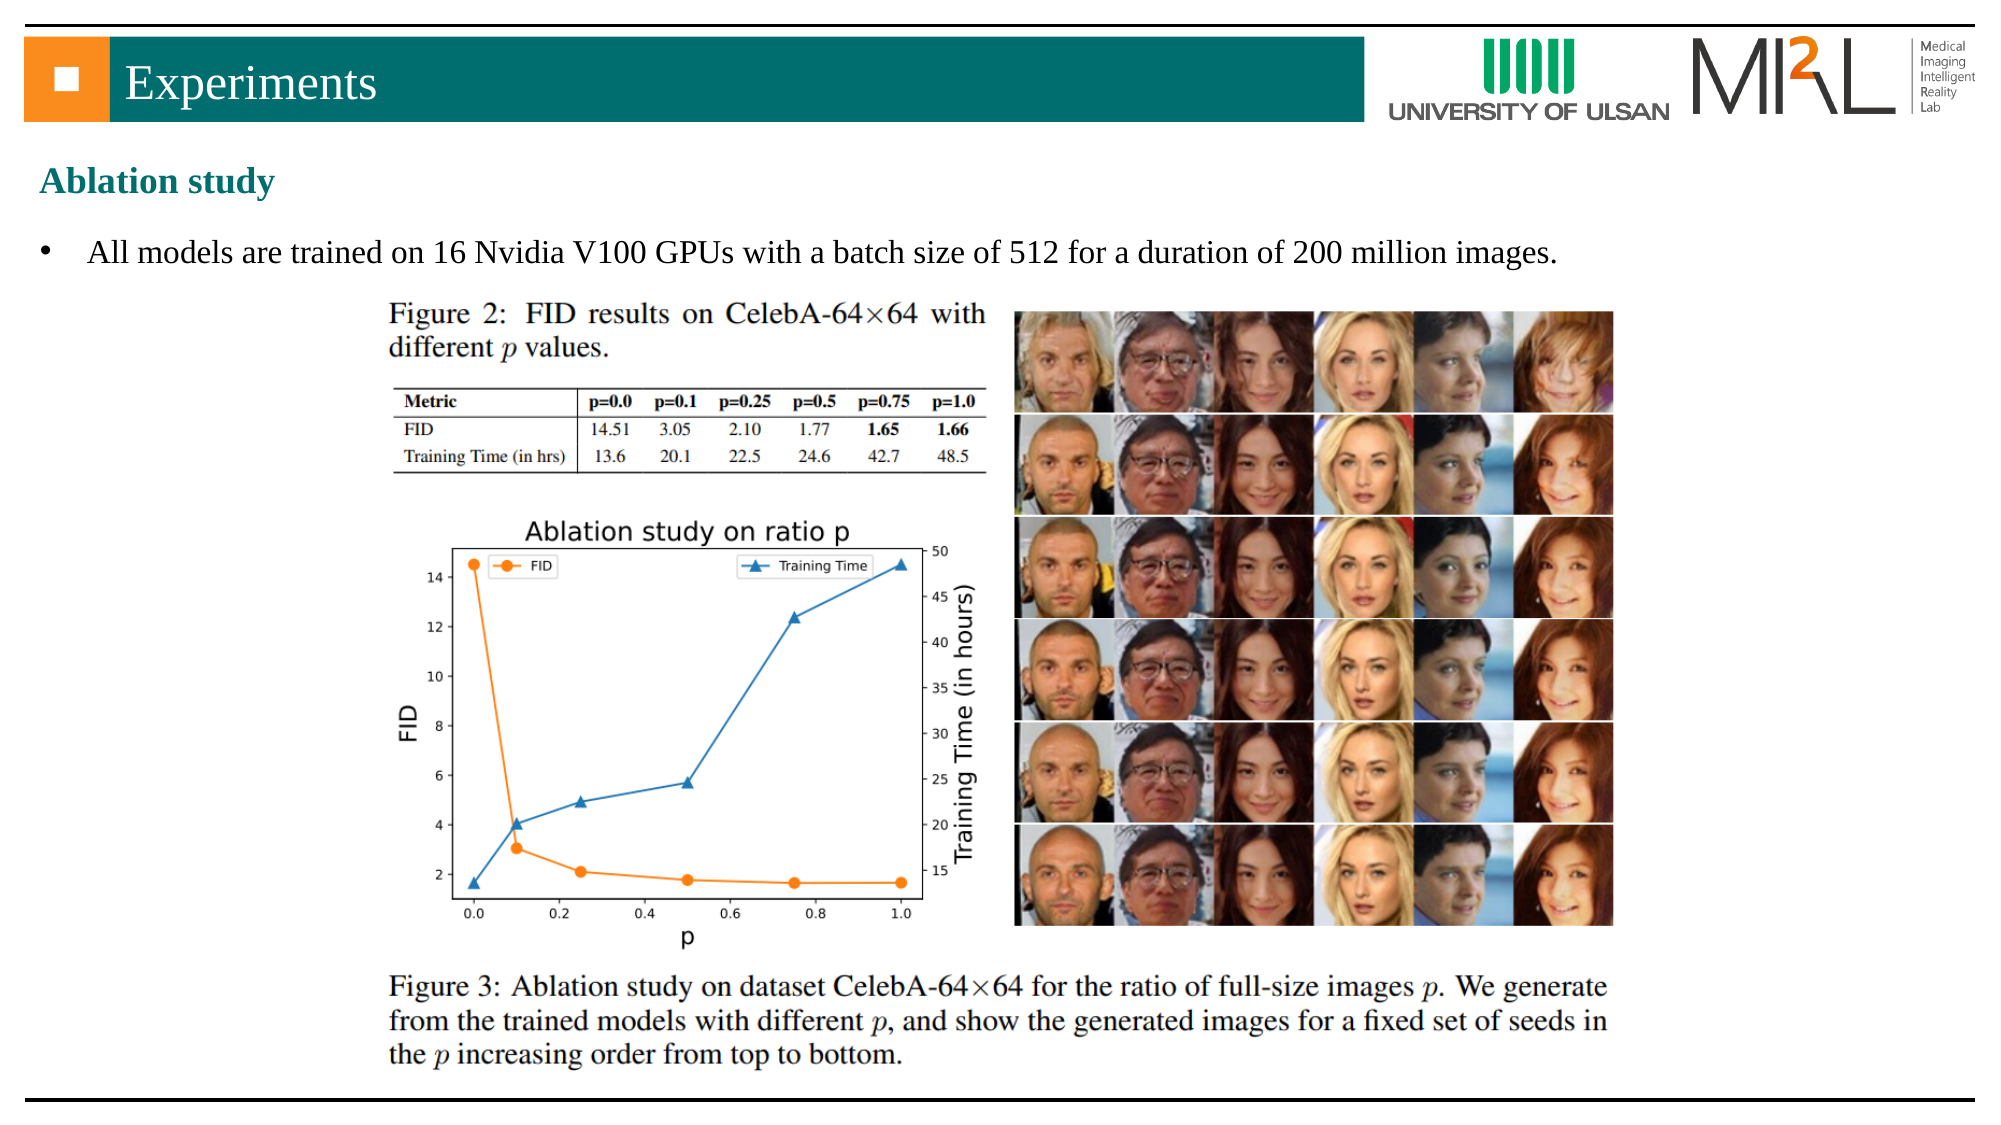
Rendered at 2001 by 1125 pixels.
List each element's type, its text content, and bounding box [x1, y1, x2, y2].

picture [1693, 36, 1976, 114]
text_box Ablation study [24, 148, 1975, 209]
text_box Experiments [110, 37, 1365, 122]
text_box ■ [24, 36, 110, 122]
text_box All models are trained on 16 Nvidia V100 GPUs with a batch size of 512 for a duration of 200 million images. [24, 222, 1975, 278]
picture [377, 292, 1623, 1083]
picture [1382, 36, 1677, 122]
